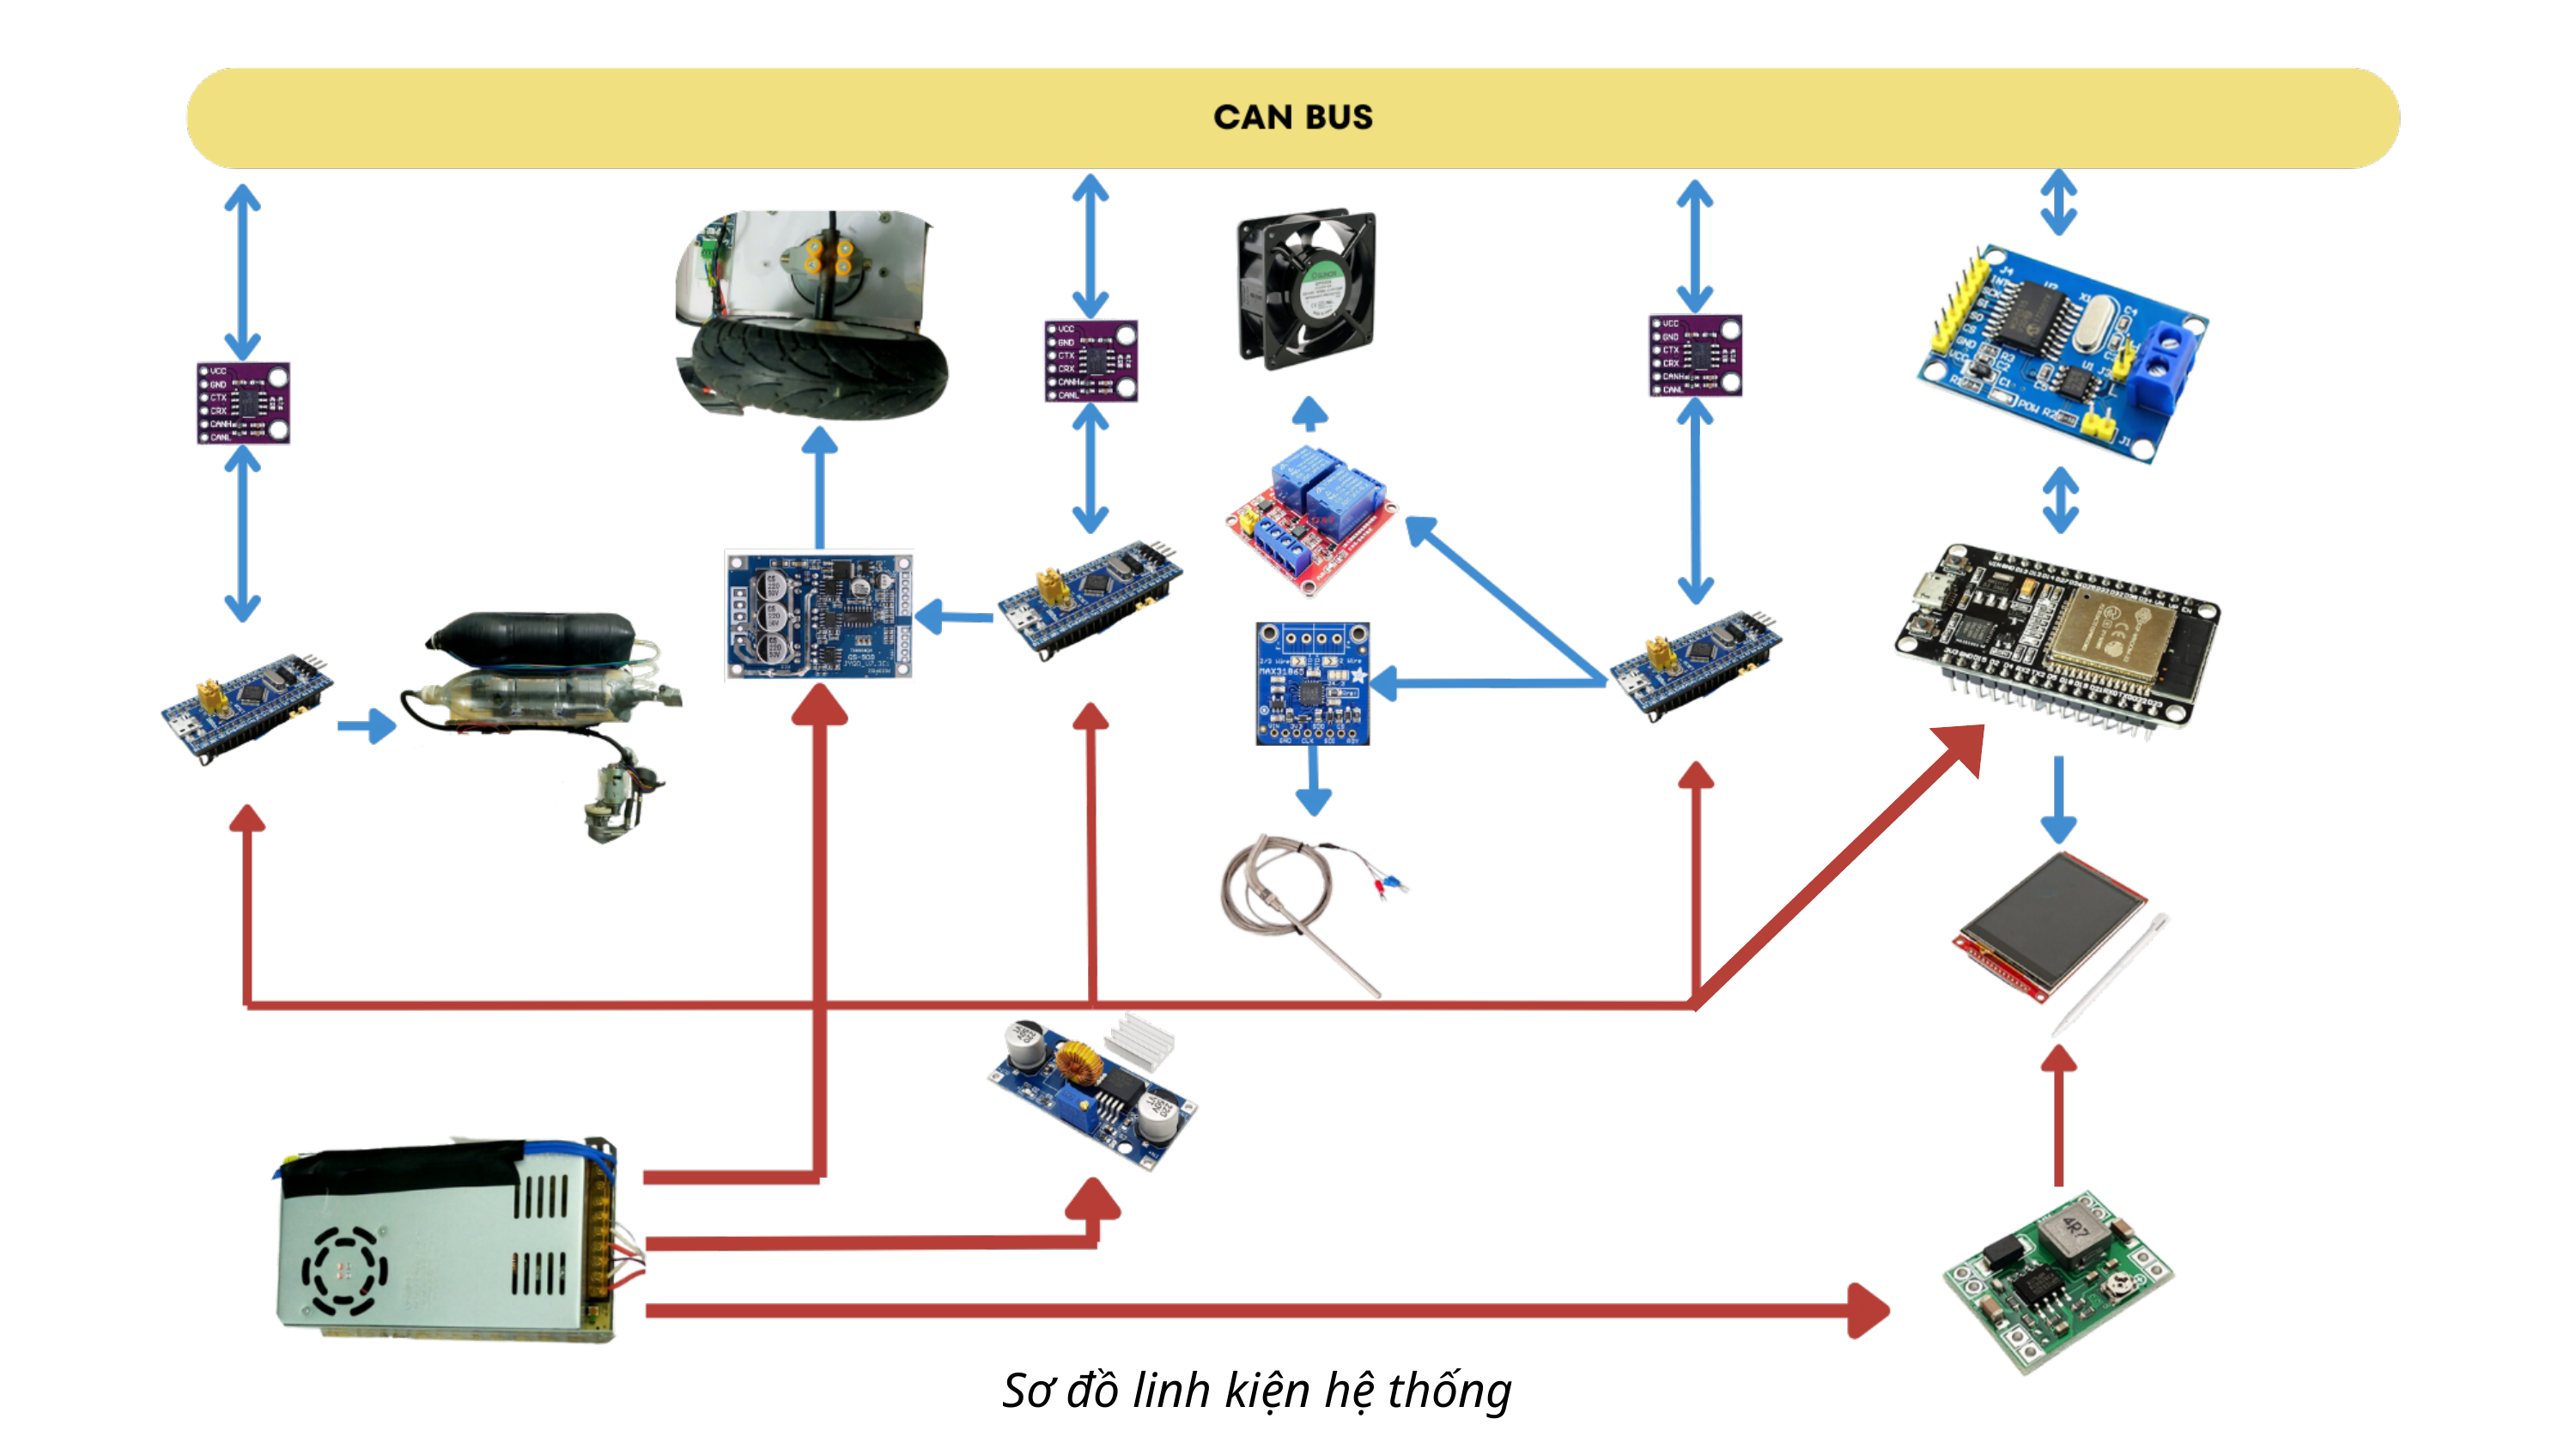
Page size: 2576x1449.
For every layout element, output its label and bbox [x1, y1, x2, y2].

text_box [71, 30, 2539, 1418]
